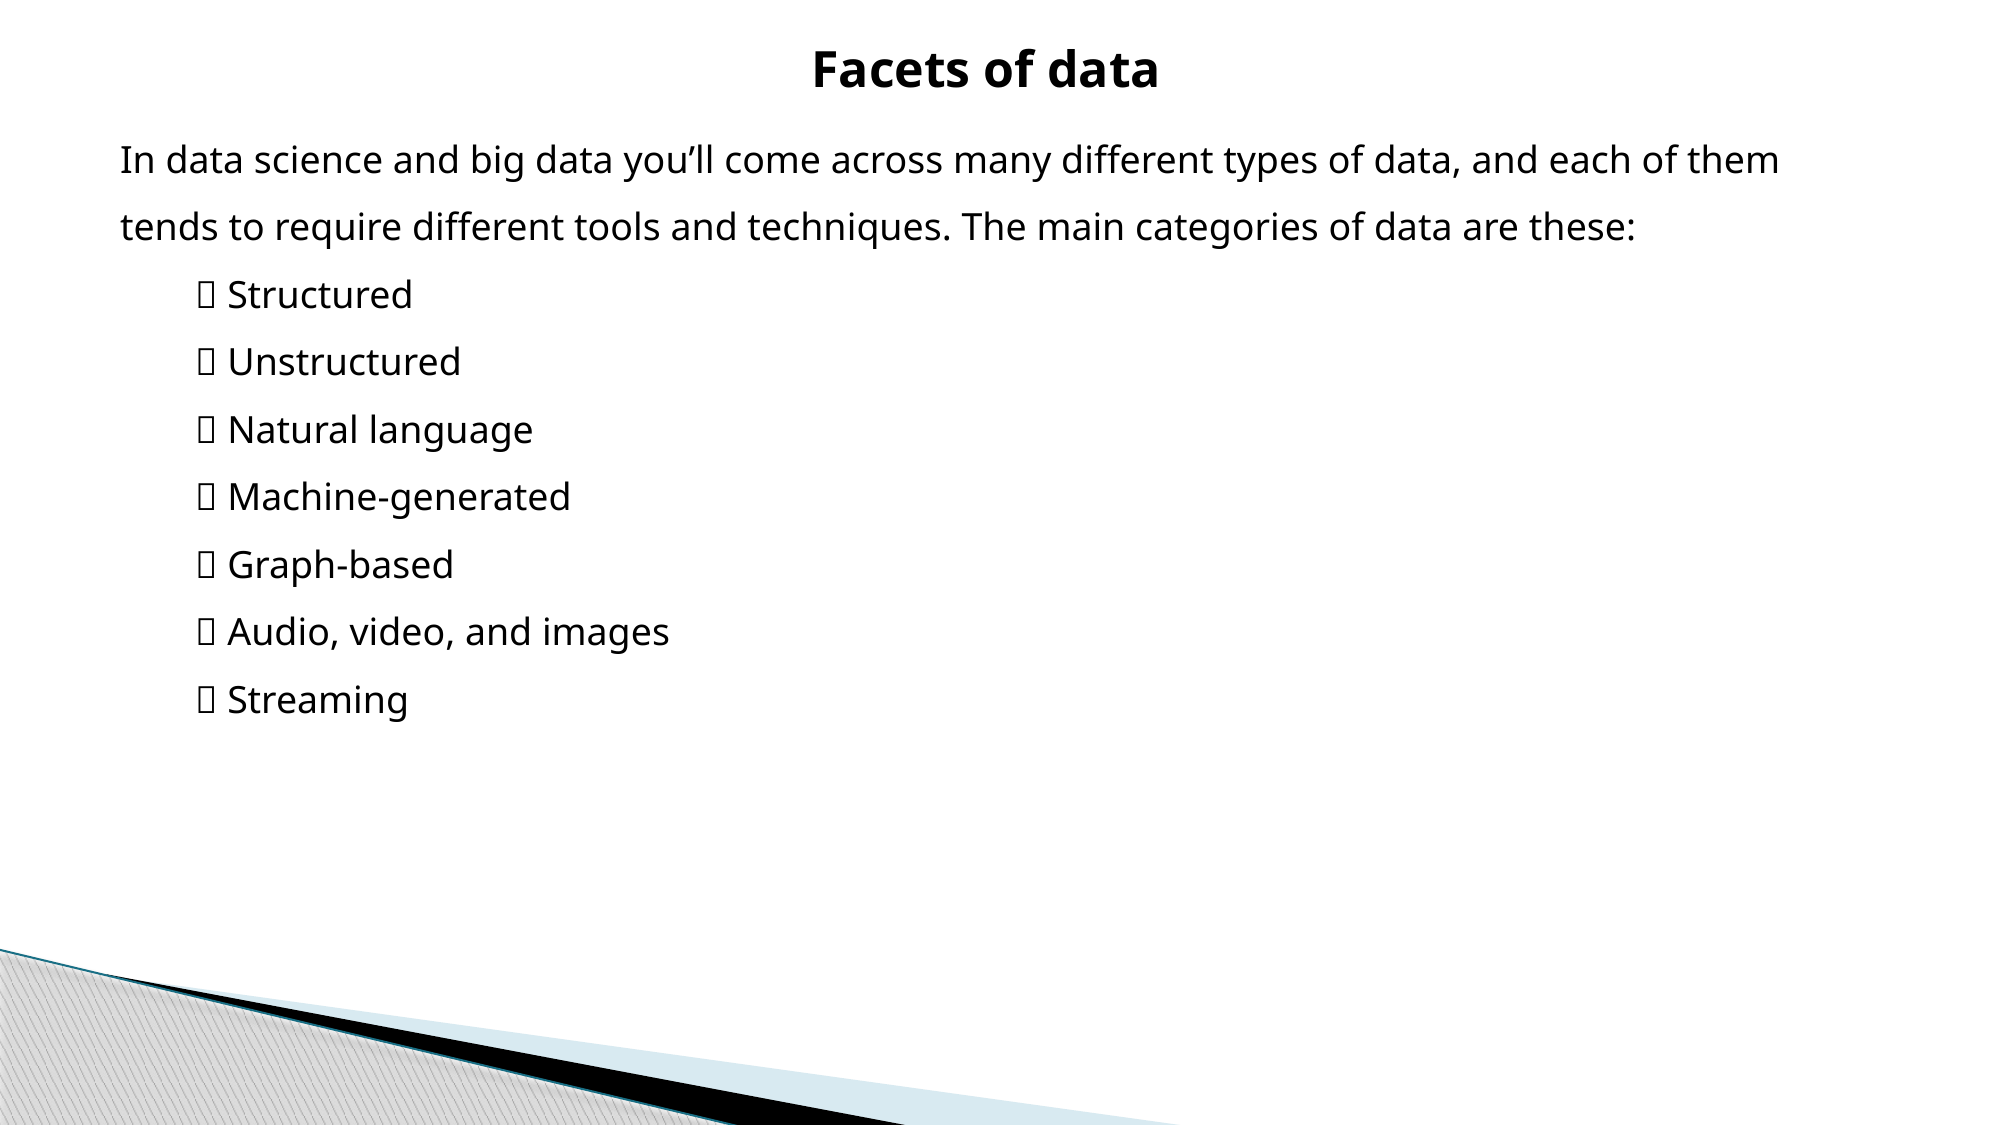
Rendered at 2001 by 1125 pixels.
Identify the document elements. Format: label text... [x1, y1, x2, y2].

text_box Facets of data [796, 30, 1176, 105]
text_box In data science and big data you’ll come across many different types of data, and each of them tends to require different tools and techniques. The main categories of data are these:  Structured  Unstructured  Natural language  Machine-generated  Graph-based  Audio, video, and images  Streaming [105, 106, 1898, 729]
